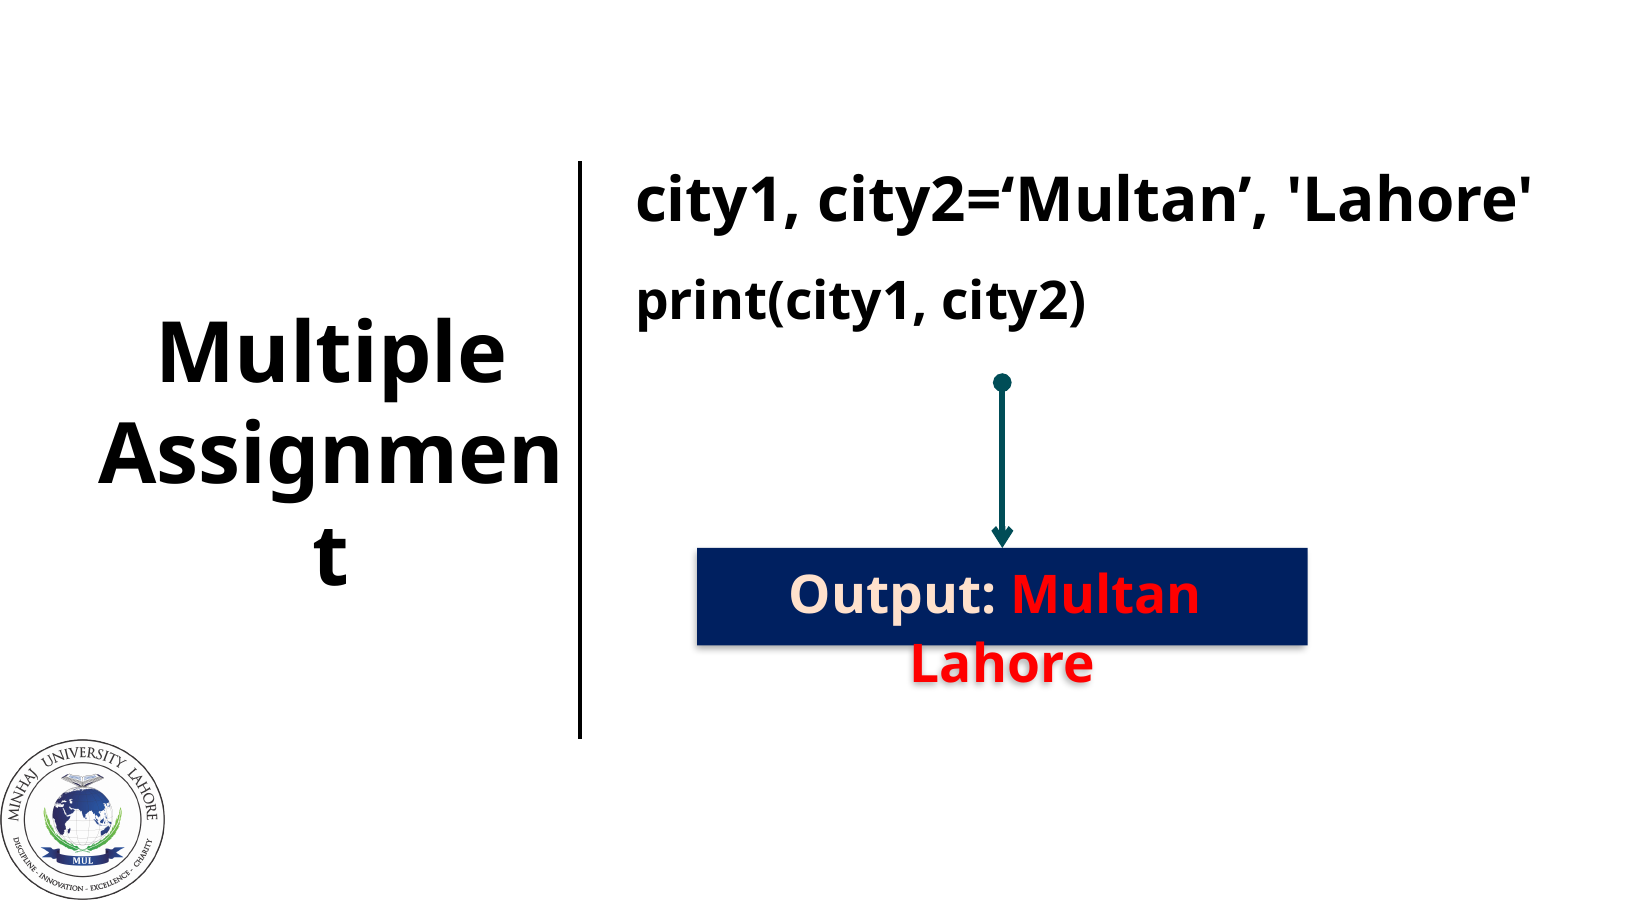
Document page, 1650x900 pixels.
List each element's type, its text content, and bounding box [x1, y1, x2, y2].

title Multiple Assignment [82, 103, 580, 797]
list city1, city2=‘Multan’, 'Lahore' print(city1, city2) [580, 107, 1568, 793]
picture [0, 739, 165, 900]
text_box Output: Multan Lahore [697, 547, 1308, 646]
